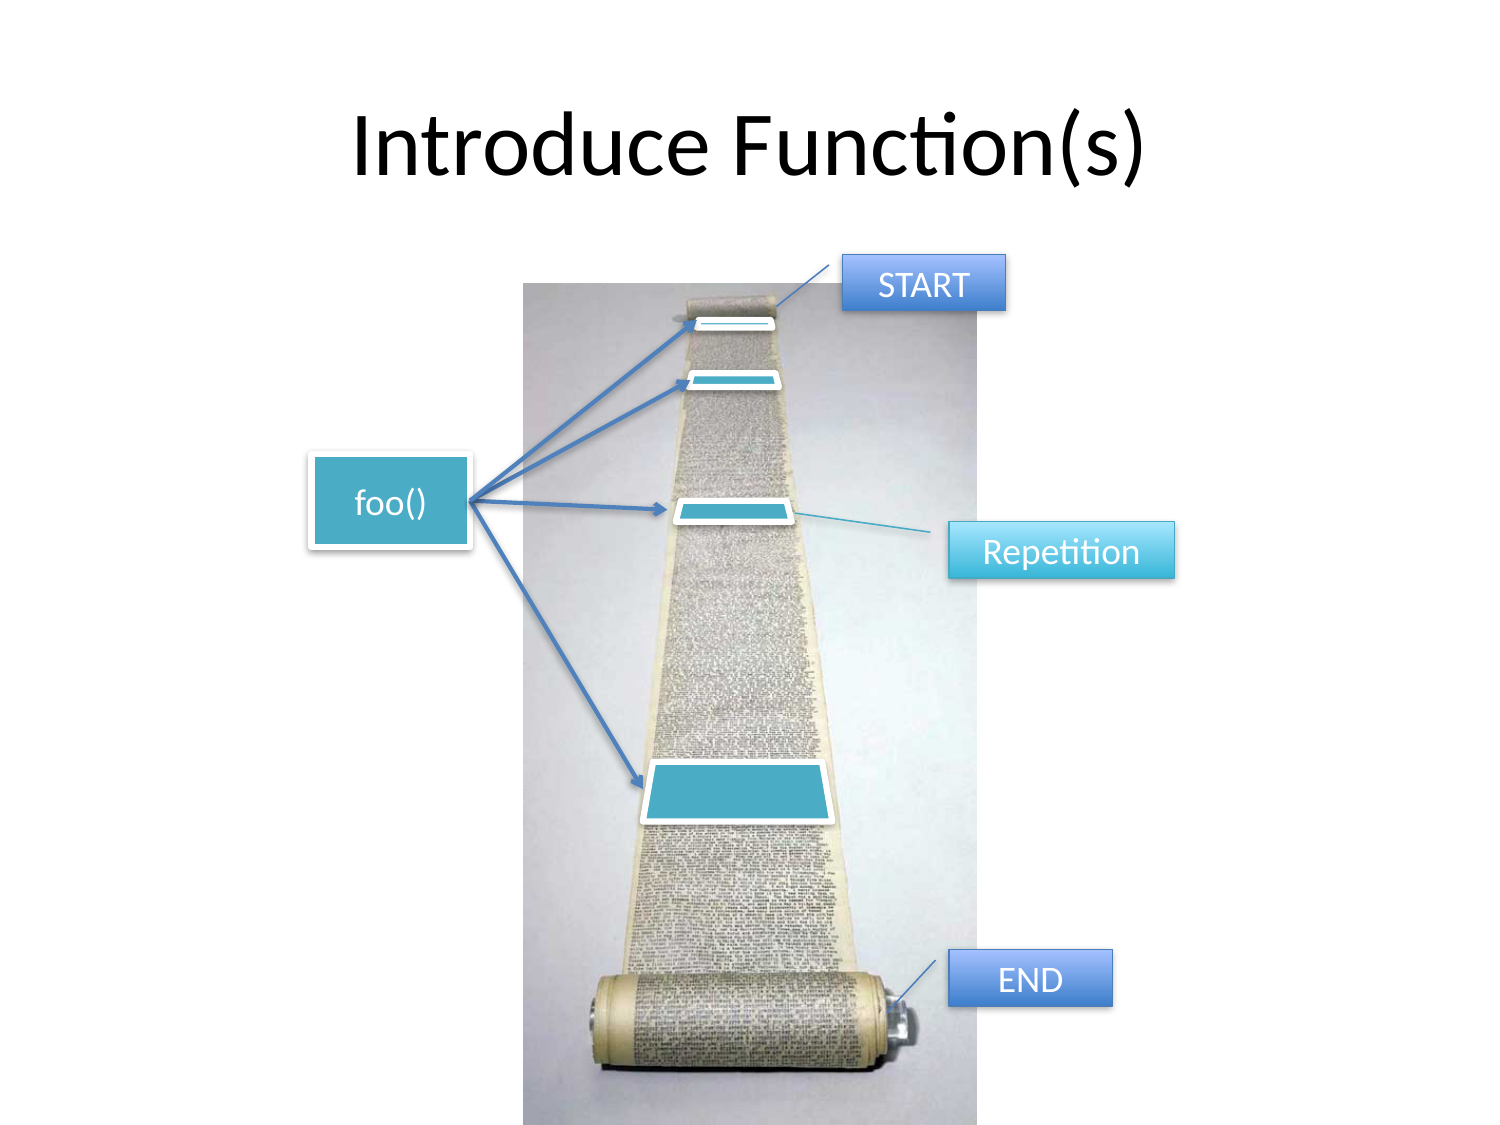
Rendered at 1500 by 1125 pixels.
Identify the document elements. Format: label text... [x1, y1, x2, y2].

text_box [469, 510, 643, 790]
title Introduce Function(s) [75, 45, 1425, 233]
text_box foo() [308, 451, 464, 550]
text_box START [807, 264, 830, 281]
text_box Repetition [980, 521, 1175, 579]
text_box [469, 319, 698, 501]
picture [523, 283, 977, 1125]
text_box END [980, 949, 1113, 1007]
text_box START [842, 254, 1006, 311]
